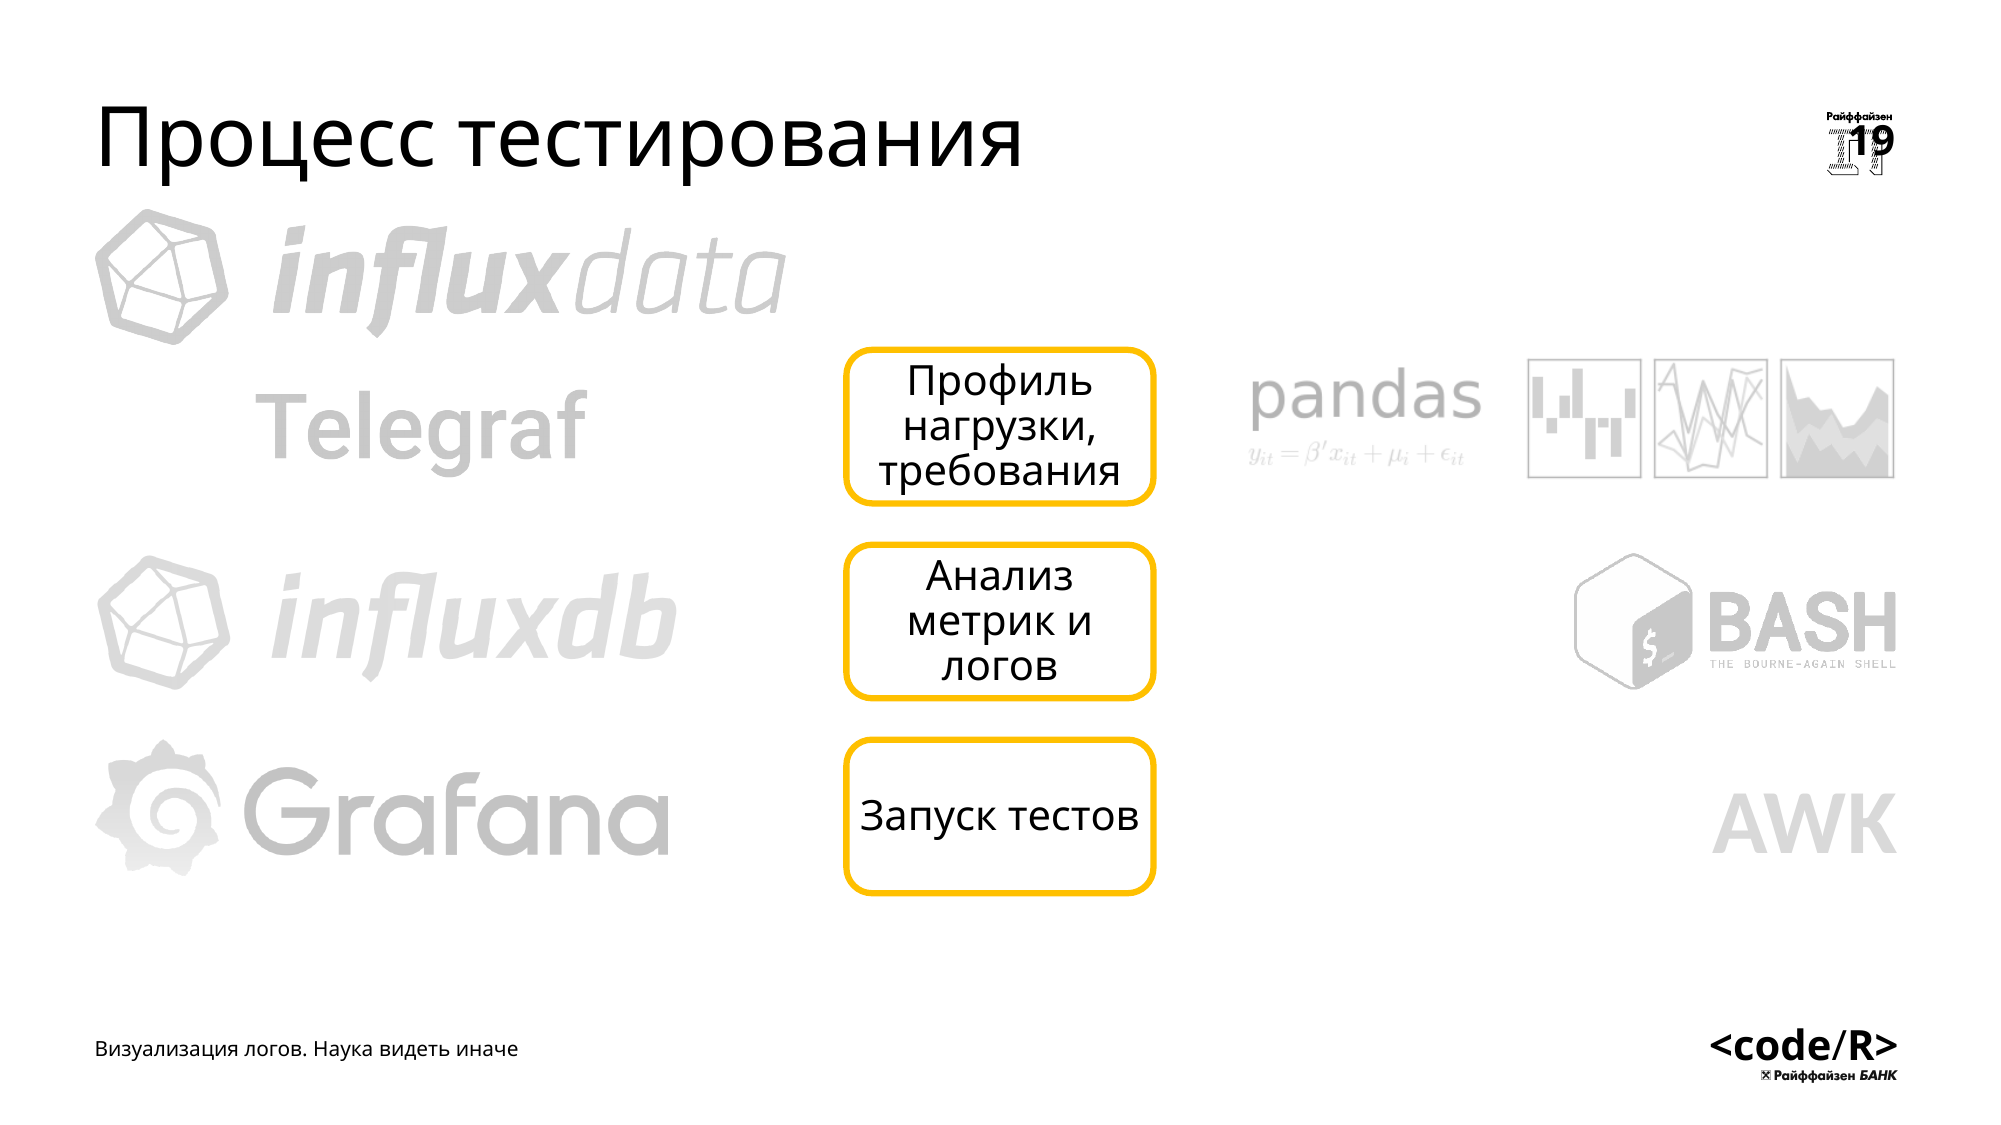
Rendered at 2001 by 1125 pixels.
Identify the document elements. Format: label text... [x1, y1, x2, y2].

picture [94, 208, 788, 479]
text_box AWK Aho, Winberger, Kernigman [1696, 754, 1914, 879]
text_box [846, 349, 1154, 894]
picture [1212, 344, 1899, 491]
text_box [1631, 1011, 1914, 1083]
title Процесс тестирования [94, 94, 1753, 189]
footer Визуализация логов. Наука видеть иначе [94, 1033, 910, 1063]
picture [95, 739, 668, 876]
picture [1574, 553, 1896, 690]
picture [94, 553, 691, 690]
text_box 19 [1753, 94, 1896, 189]
